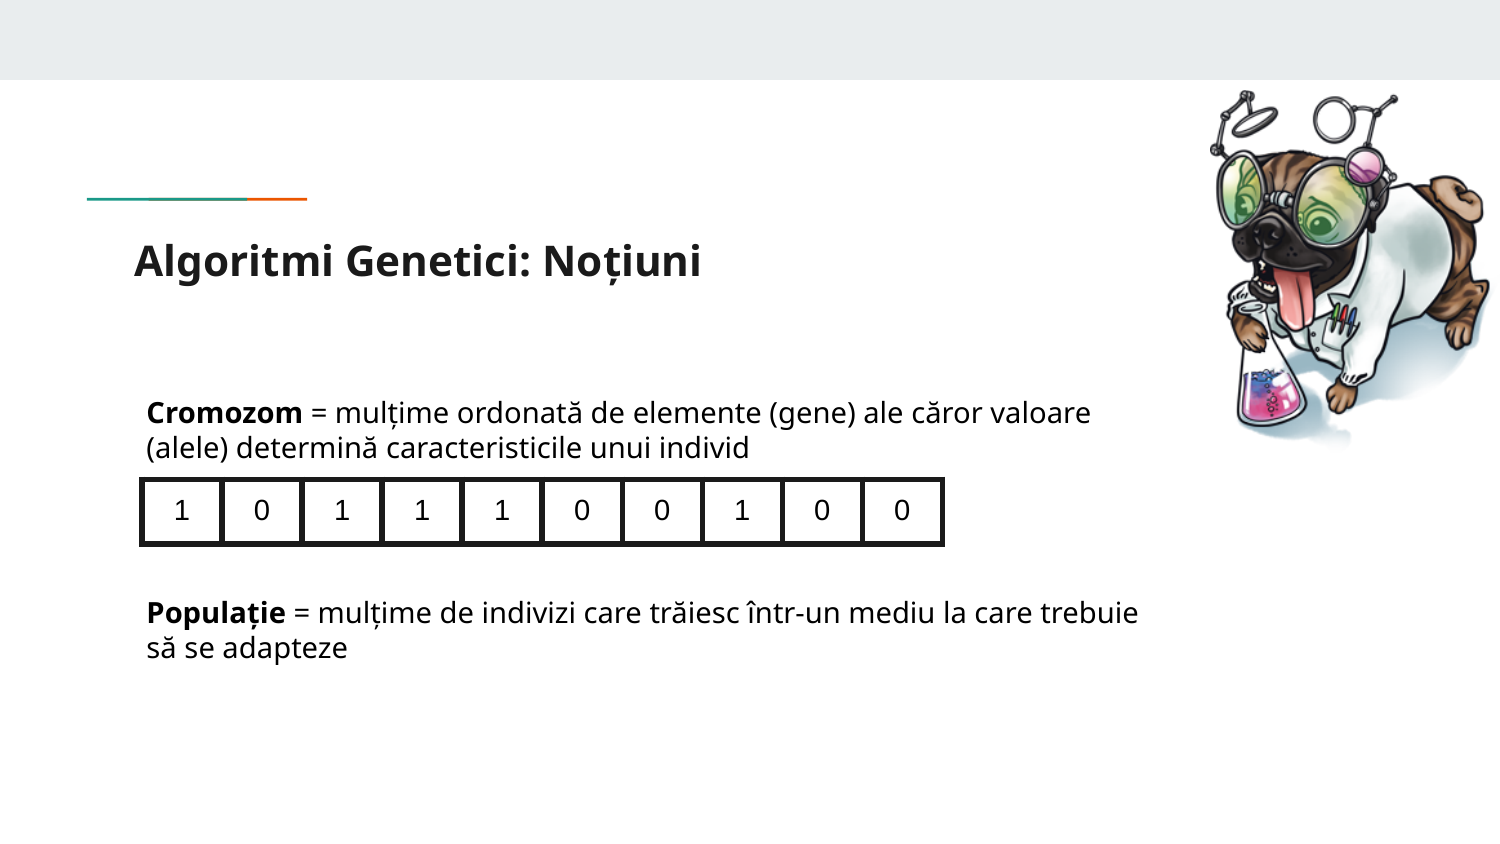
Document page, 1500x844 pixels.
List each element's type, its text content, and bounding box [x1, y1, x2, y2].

table_header 1 [145, 482, 219, 541]
table_header 1 [385, 482, 459, 541]
picture [1209, 90, 1500, 453]
text_box Cromozom = mulţime ordonată de elemente (gene) ale căror valoare (alele) determină caracteristicile unui individ [131, 379, 1179, 514]
table_header 0 [785, 482, 860, 541]
table_header 1 [305, 482, 379, 541]
table_header 0 [625, 482, 700, 541]
table_header 0 [225, 482, 299, 541]
text_box Populație = mulţime de indivizi care trăiesc într-un mediu la care trebuie să se adapteze [131, 579, 1179, 749]
table_header 0 [545, 482, 620, 541]
table_header 0 [865, 482, 940, 541]
table_header 1 [705, 482, 780, 541]
title Algoritmi Genetici: Noțiuni [119, 216, 1204, 305]
table_header 1 [465, 482, 539, 541]
